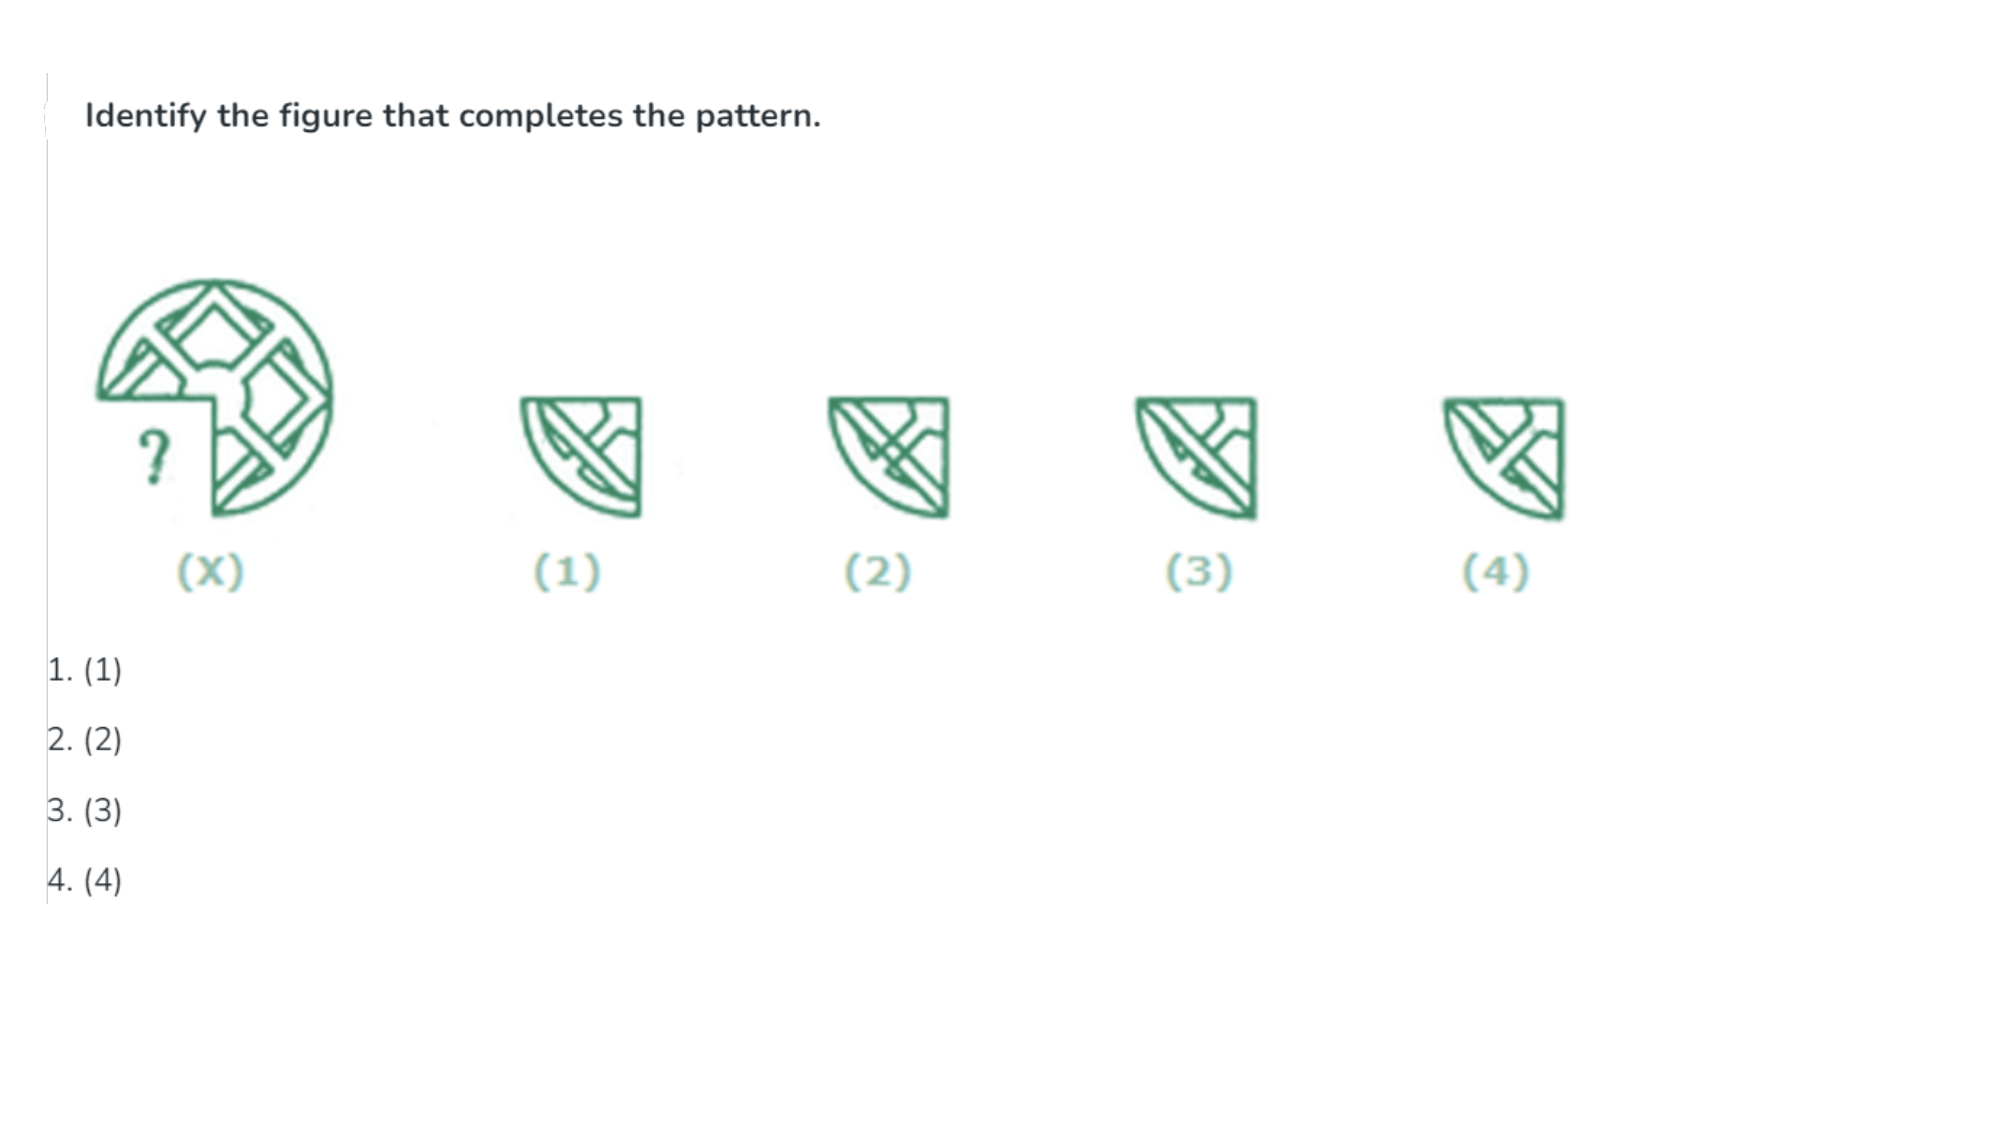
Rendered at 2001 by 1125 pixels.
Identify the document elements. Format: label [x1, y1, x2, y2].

picture [43, 73, 1588, 904]
